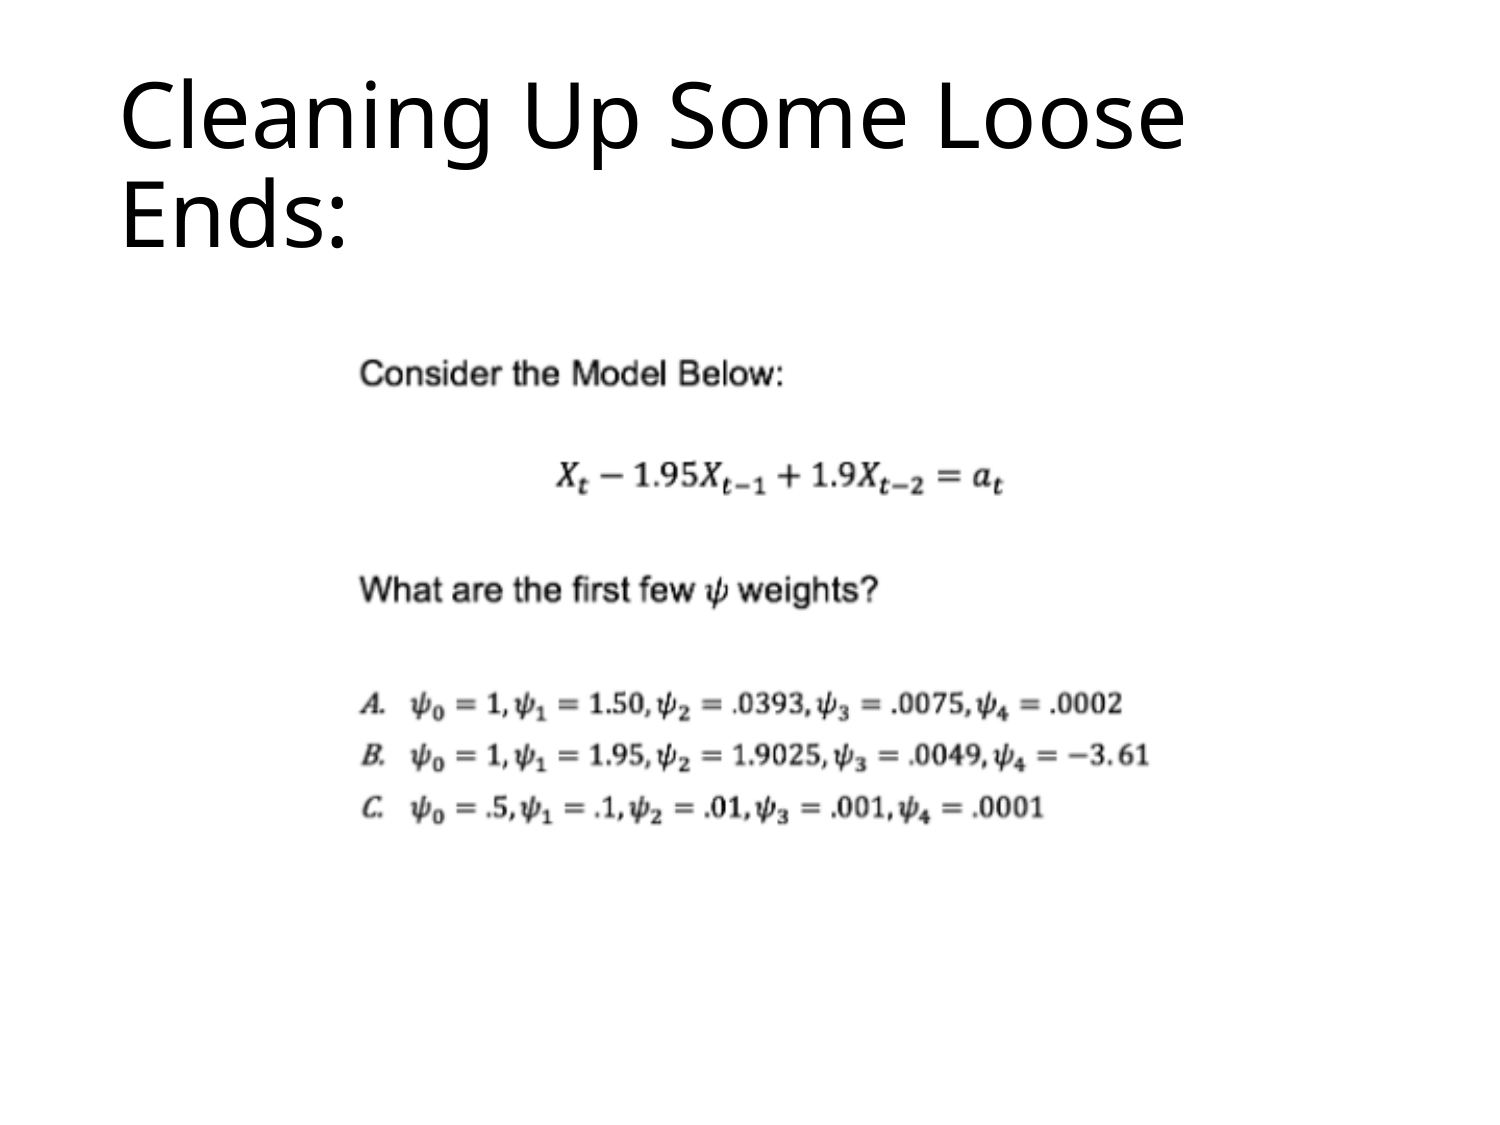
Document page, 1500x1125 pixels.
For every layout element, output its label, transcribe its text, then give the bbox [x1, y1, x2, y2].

picture [325, 331, 1174, 849]
title Cleaning Up Some Loose Ends: [103, 59, 1397, 278]
